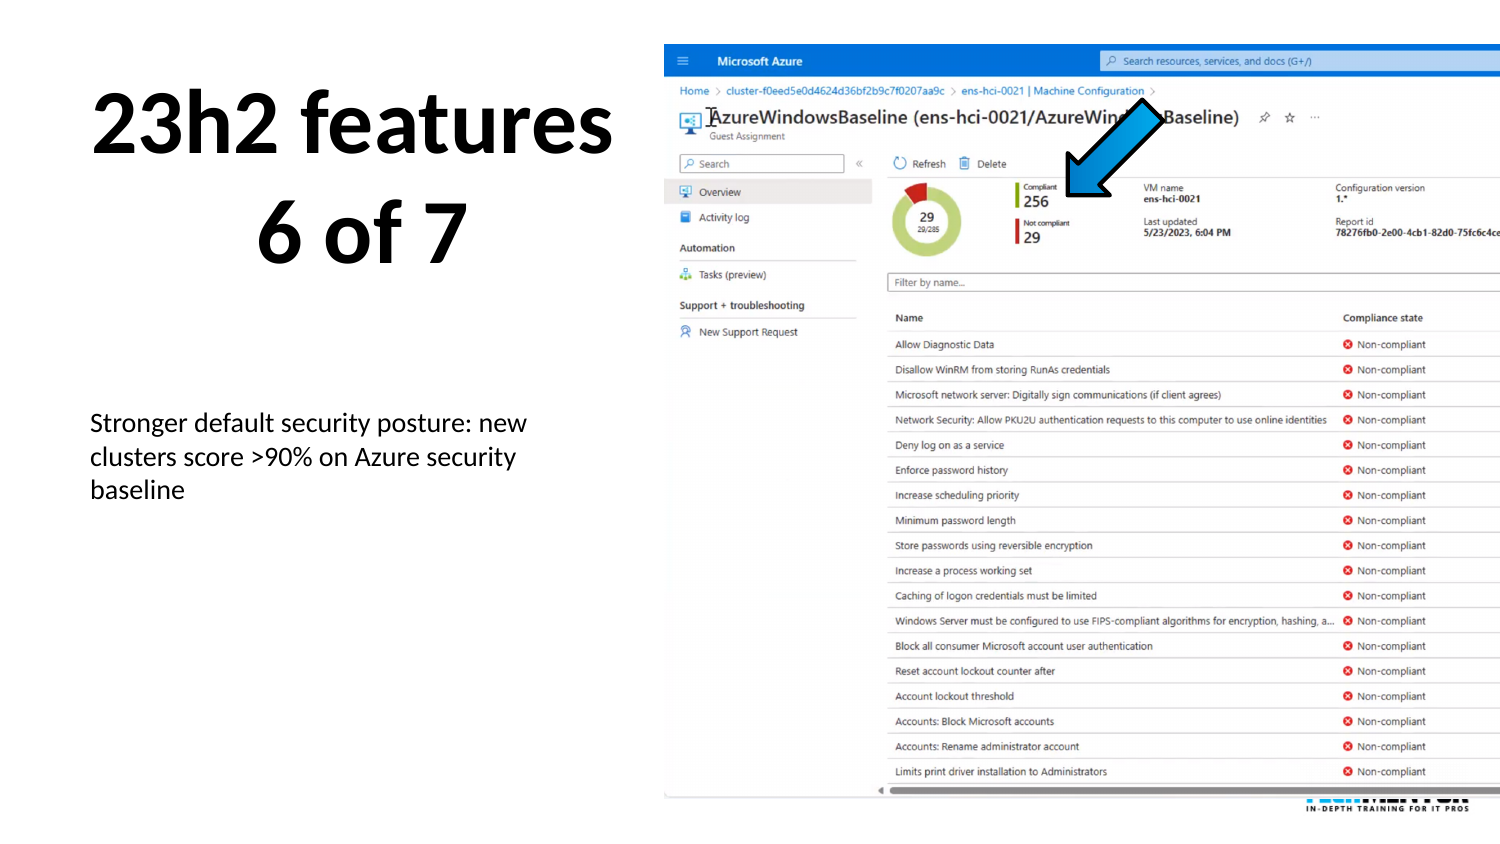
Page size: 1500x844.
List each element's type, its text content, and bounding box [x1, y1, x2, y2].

picture [0, 0, 1500, 844]
title 23h2 features 6 of 7 [77, 56, 649, 288]
text_box Stronger default security posture: new clusters score >90% on Azure security baseline [75, 396, 618, 513]
